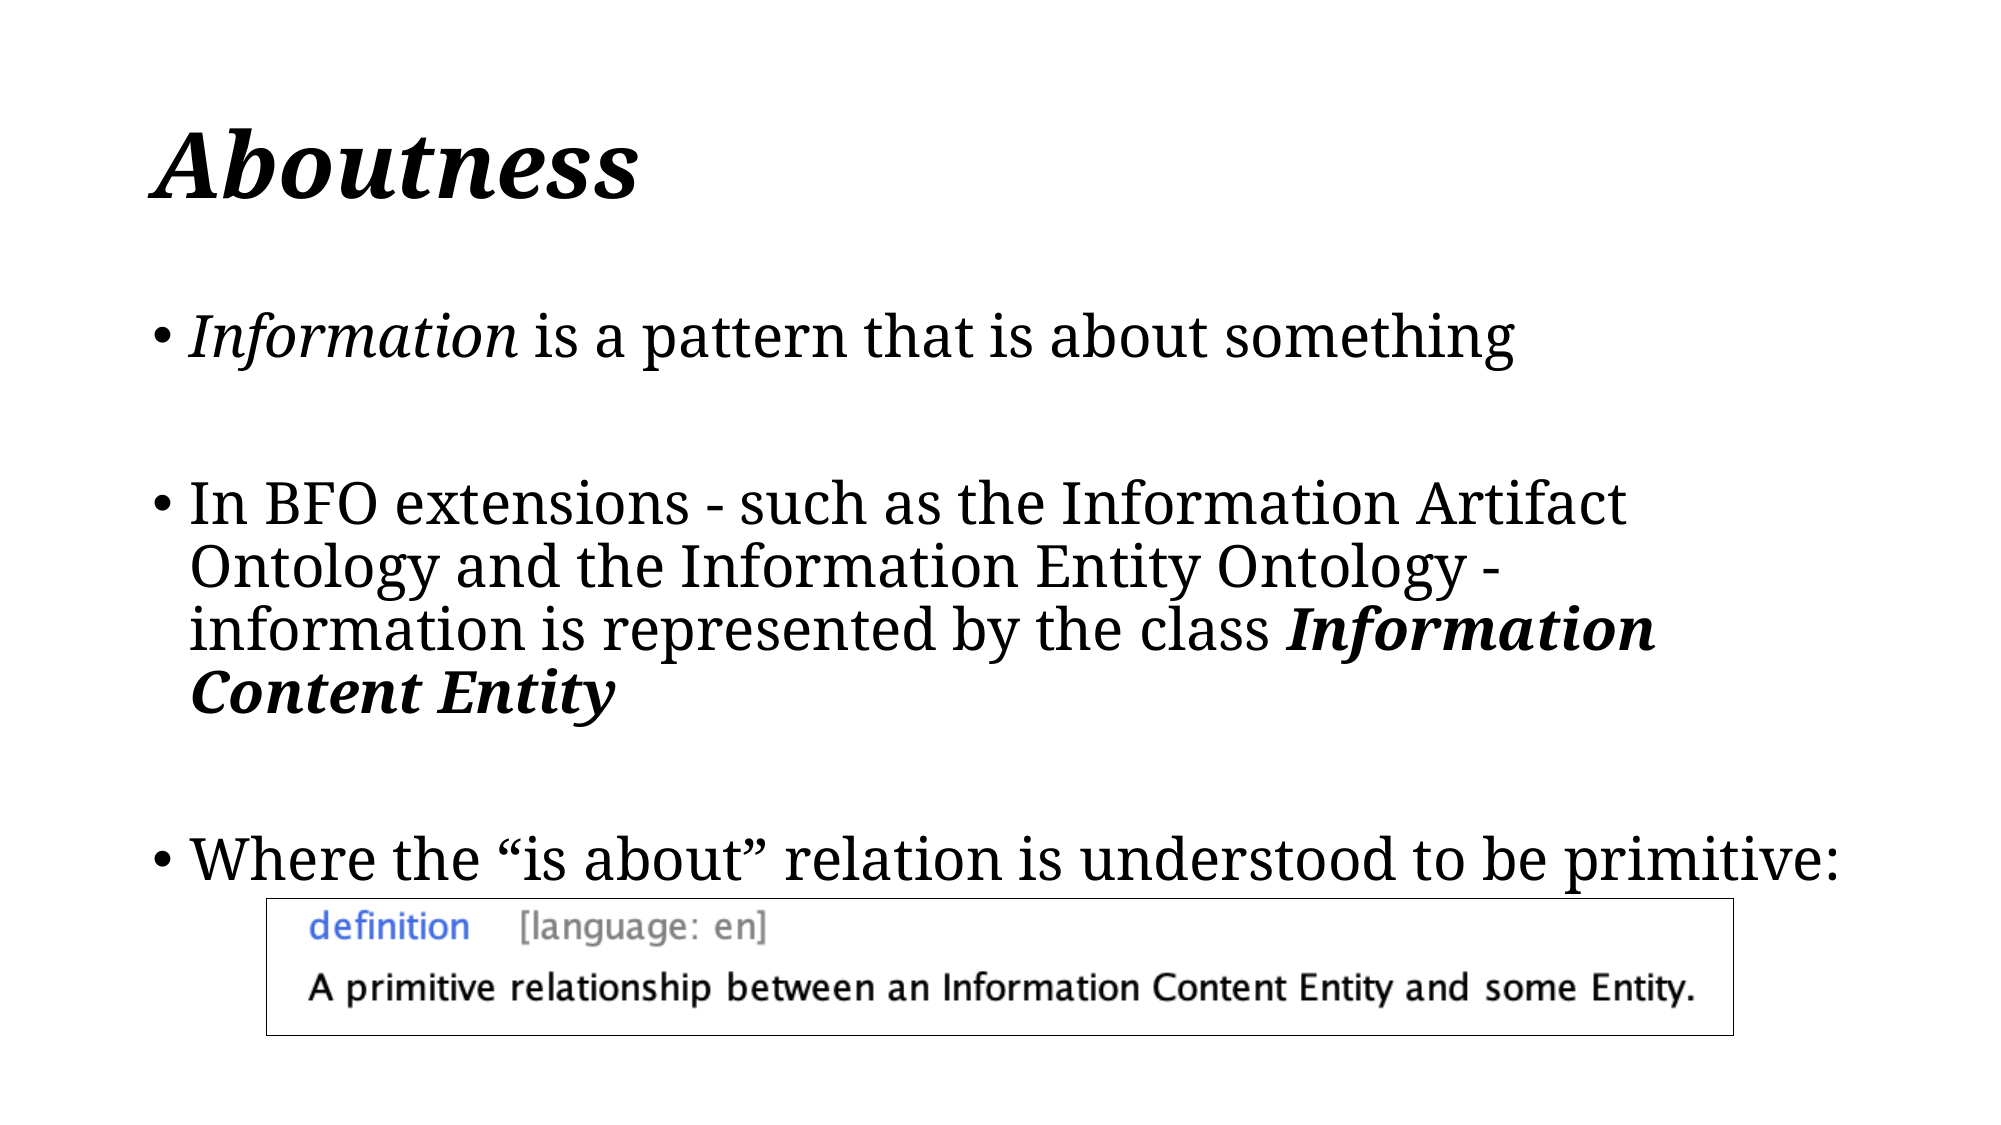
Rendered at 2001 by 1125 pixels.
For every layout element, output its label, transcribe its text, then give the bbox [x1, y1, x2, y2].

picture [265, 897, 1735, 1036]
list Information is a pattern that is about something In BFO extensions - such as the Information Artifact Ontology and the Information Entity Ontology - information is represented by the class Information Content Entity Where the “is about” relation is understood to be primitive: [137, 299, 1863, 1014]
title Aboutness [137, 59, 1863, 278]
